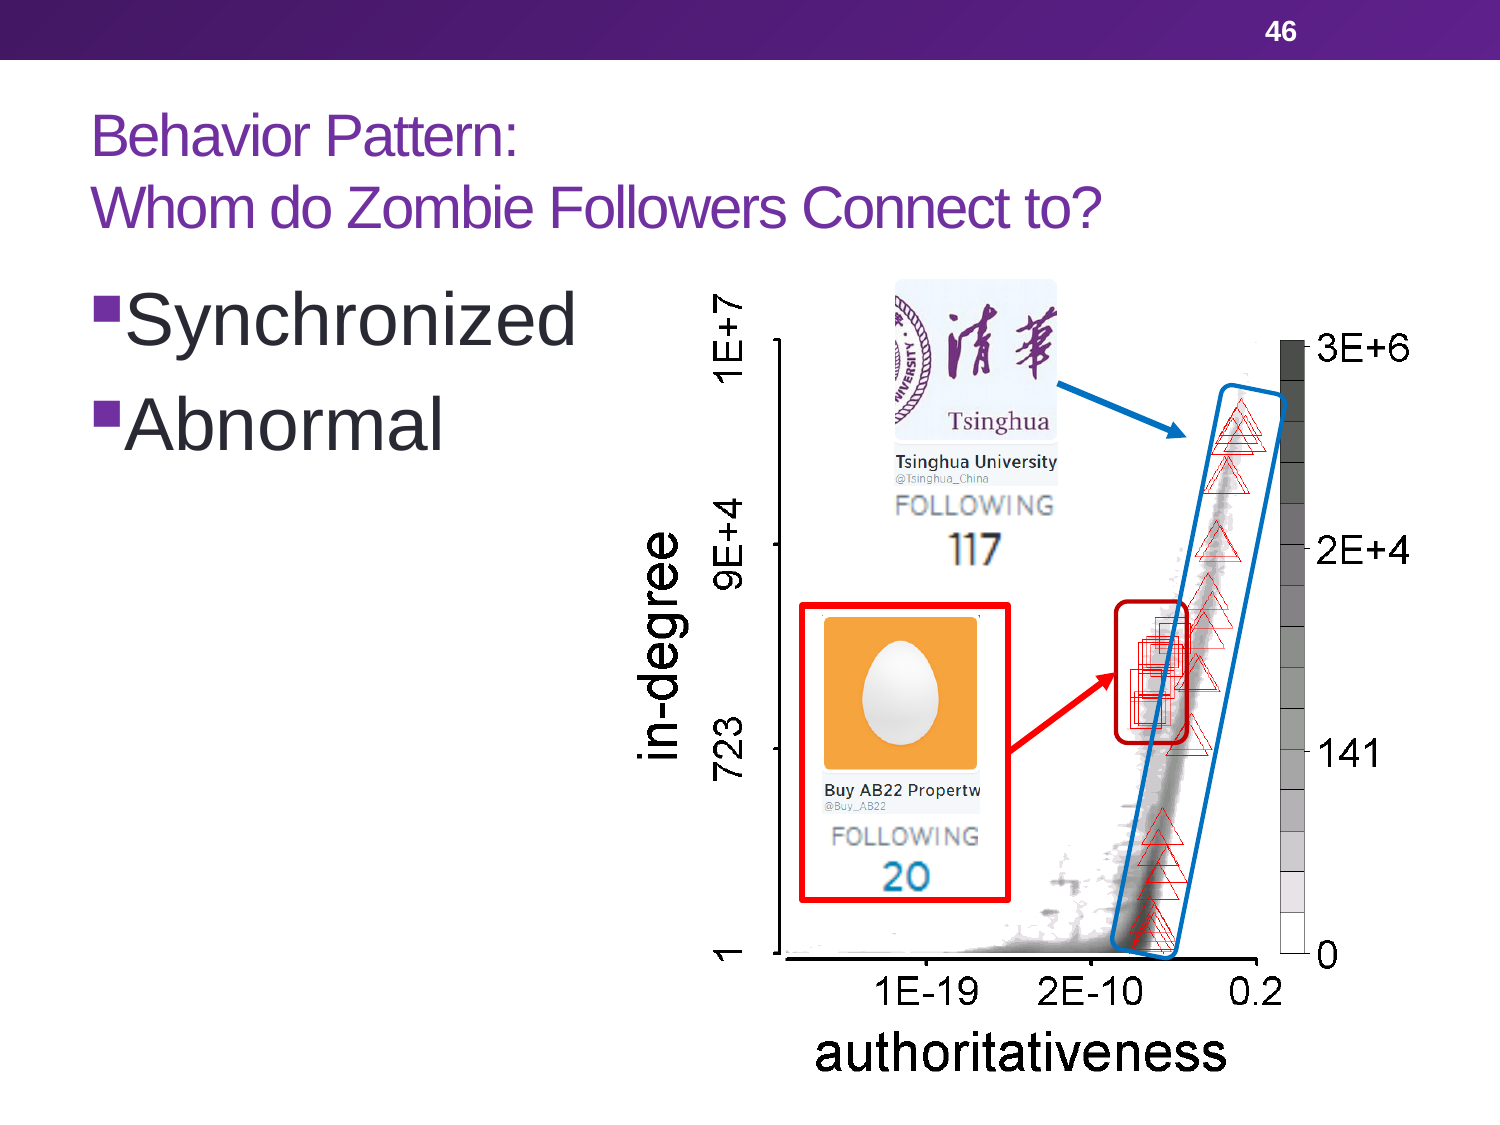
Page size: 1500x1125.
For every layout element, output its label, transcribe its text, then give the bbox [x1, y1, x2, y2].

list Synchronized Abnormal [75, 262, 1425, 1063]
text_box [1007, 671, 1117, 754]
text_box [1057, 382, 1187, 438]
picture [631, 279, 1459, 1120]
slide_number 46 [1250, 3, 1425, 57]
title Behavior Pattern: Whom do Zombie Followers Connect to? [75, 87, 1425, 250]
